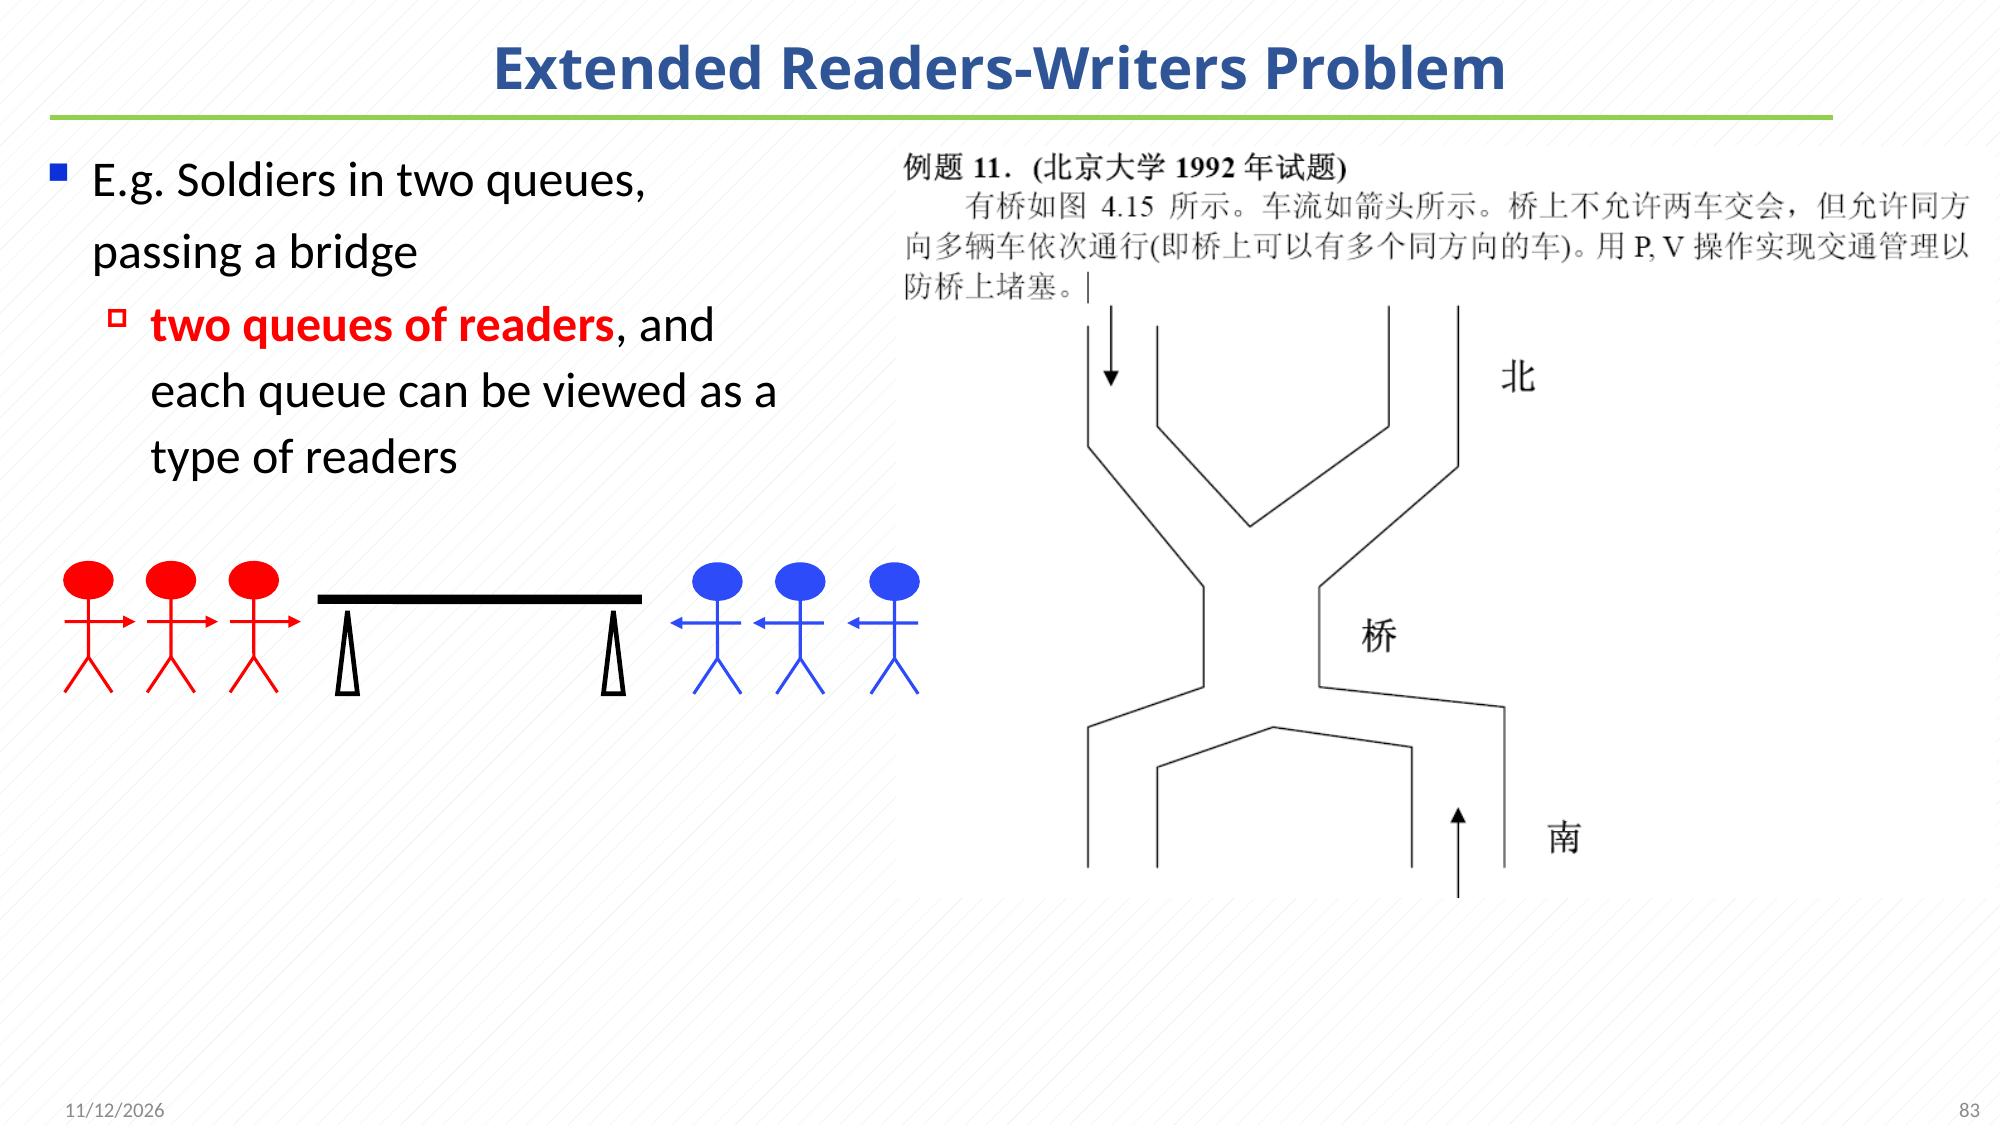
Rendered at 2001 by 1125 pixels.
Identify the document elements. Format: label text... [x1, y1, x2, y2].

picture [896, 146, 1996, 898]
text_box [64, 562, 136, 693]
list E.g. Soldiers in two queues, passing a bridge two queues of readers, and each queue can be viewed as a type of readers [32, 126, 816, 1081]
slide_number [49, 1079, 500, 1125]
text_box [669, 563, 742, 694]
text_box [317, 599, 642, 694]
slide_number 83 [1545, 1079, 1996, 1125]
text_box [147, 562, 219, 693]
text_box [847, 563, 919, 694]
title Extended Readers-Writers Problem [50, 13, 1949, 129]
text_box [230, 562, 301, 693]
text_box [752, 563, 824, 694]
